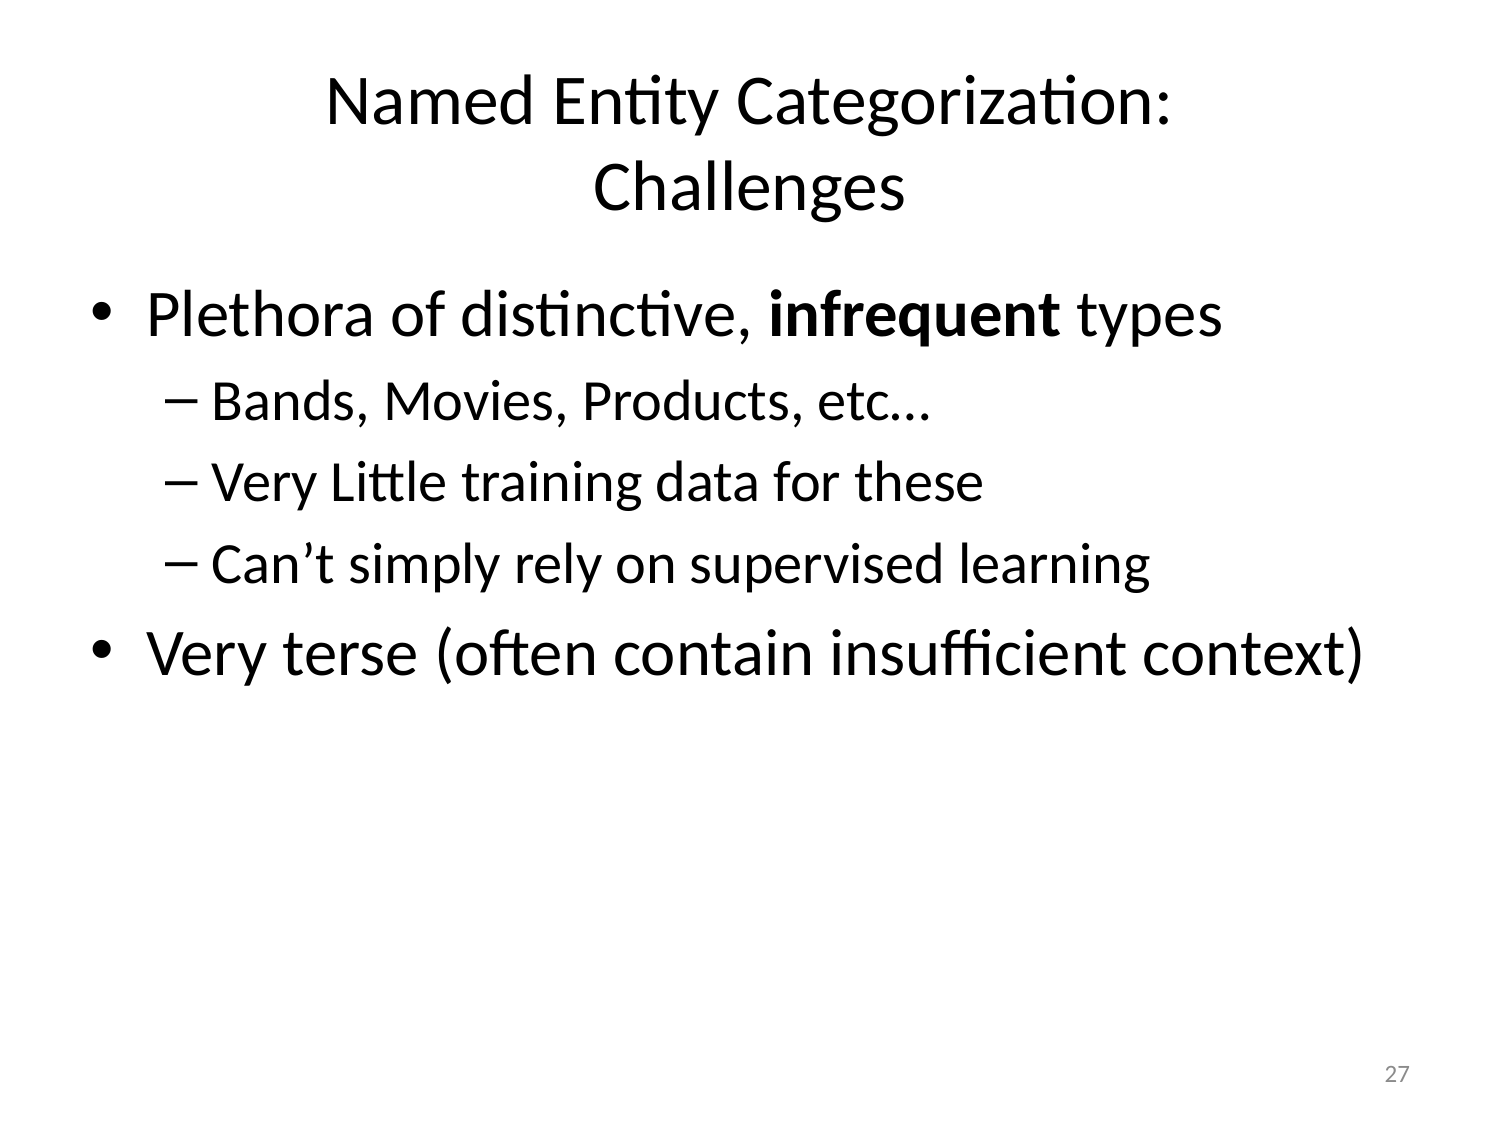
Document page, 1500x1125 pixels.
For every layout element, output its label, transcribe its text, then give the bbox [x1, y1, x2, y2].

title Named Entity Categorization: Challenges [75, 45, 1425, 233]
slide_number 27 [1074, 1042, 1425, 1103]
list Plethora of distinctive, infrequent types Bands, Movies, Products, etc… Very Little training data for these Can’t simply rely on supervised learning Very terse (often contain insufficient context) [75, 262, 1425, 1005]
